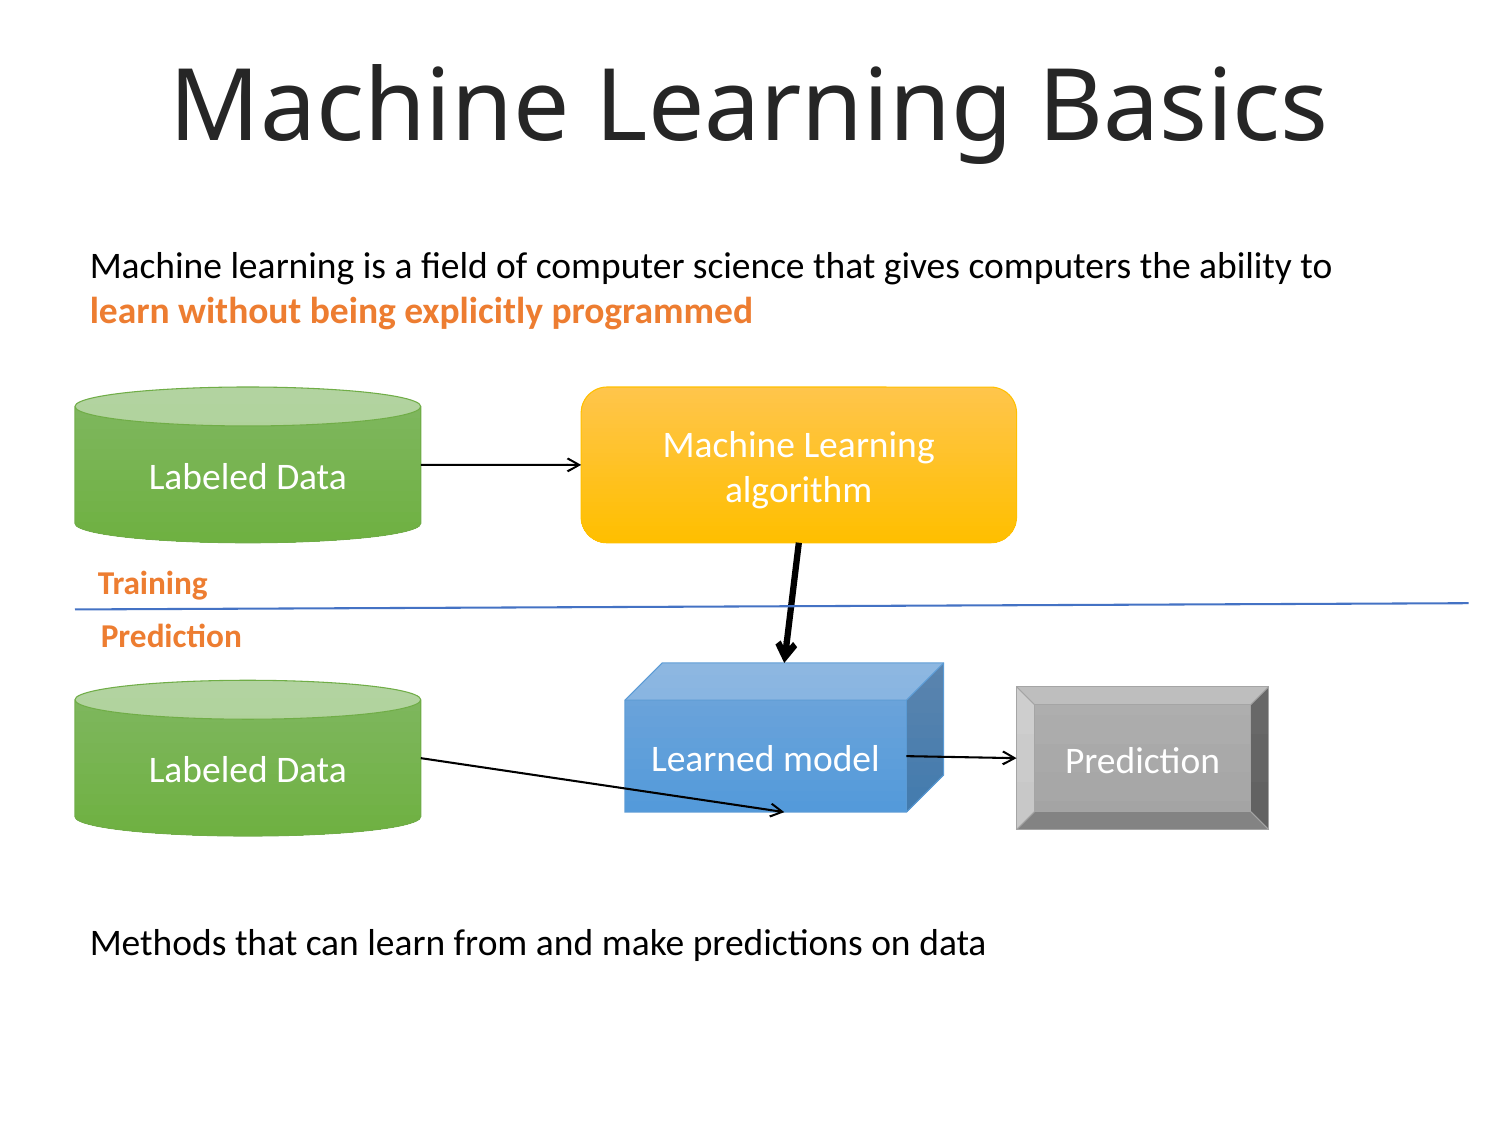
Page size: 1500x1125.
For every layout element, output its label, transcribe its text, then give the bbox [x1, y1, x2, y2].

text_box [74, 387, 1469, 837]
text_box Machine Learning Basics [90, 29, 1410, 171]
text_box Methods that can learn from and make predictions on data [75, 910, 1469, 971]
text_box Machine learning is a field of computer science that gives computers the ability to learn without being explicitly programmed [75, 233, 1371, 339]
